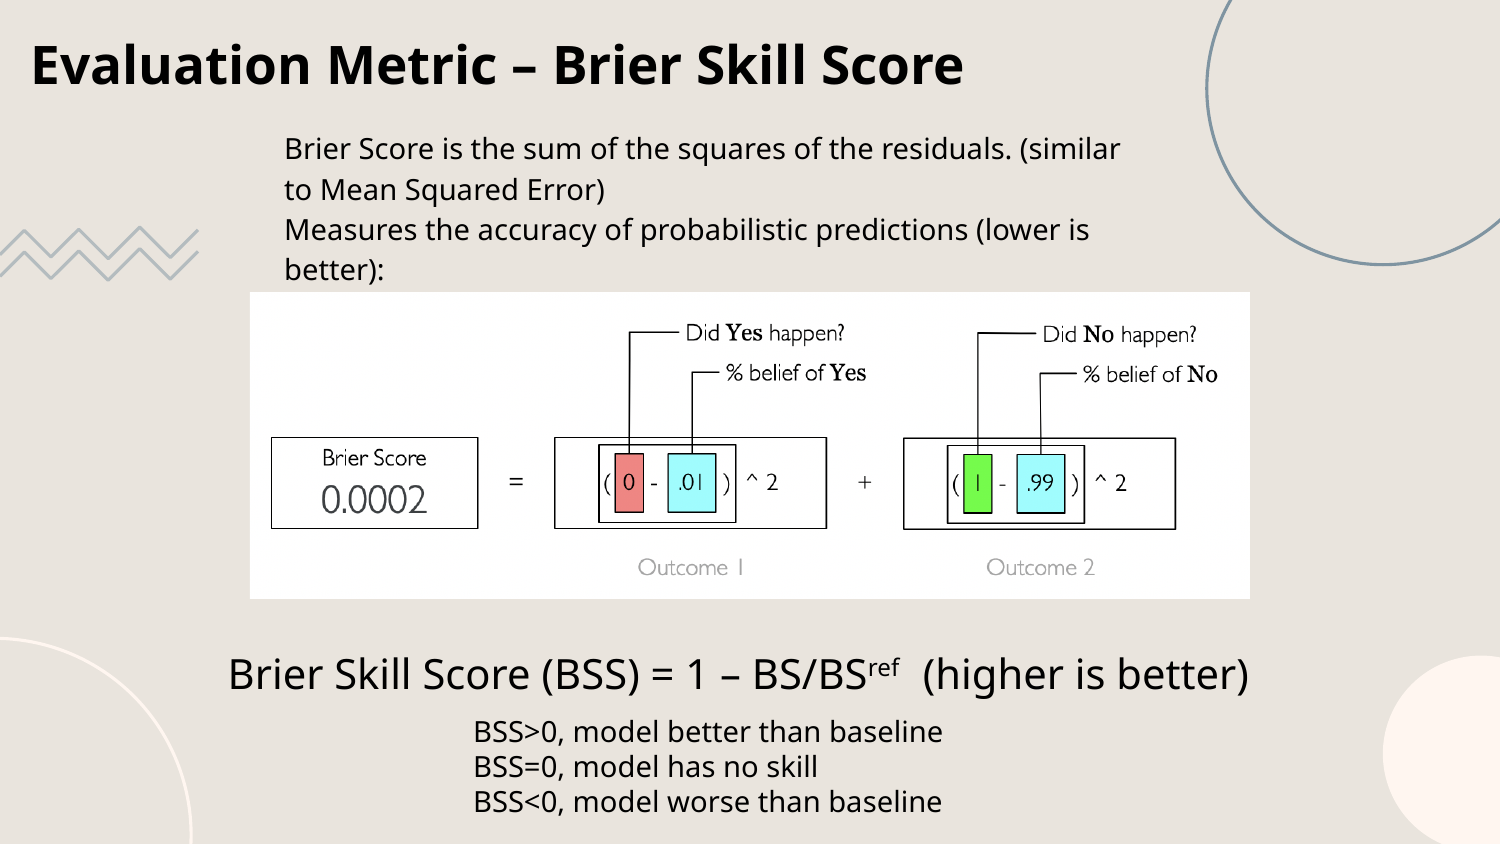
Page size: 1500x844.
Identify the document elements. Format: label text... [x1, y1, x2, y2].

text_box Brier Skill Score (BSS) = 1 – BS/BSref [212, 640, 908, 706]
text_box Brier Score is the sum of the squares of the residuals. (similar to Mean Squared Error) Measures the accuracy of probabilistic predictions (lower is better): [269, 110, 1142, 217]
picture [249, 292, 1251, 600]
text_box (higher is better) [908, 640, 1268, 706]
text_box BSS>0, model better than baseline BSS=0, model has no skill BSS<0, model worse than baseline [458, 706, 1042, 826]
title Evaluation Metric – Brier Skill Score [15, 16, 1282, 111]
